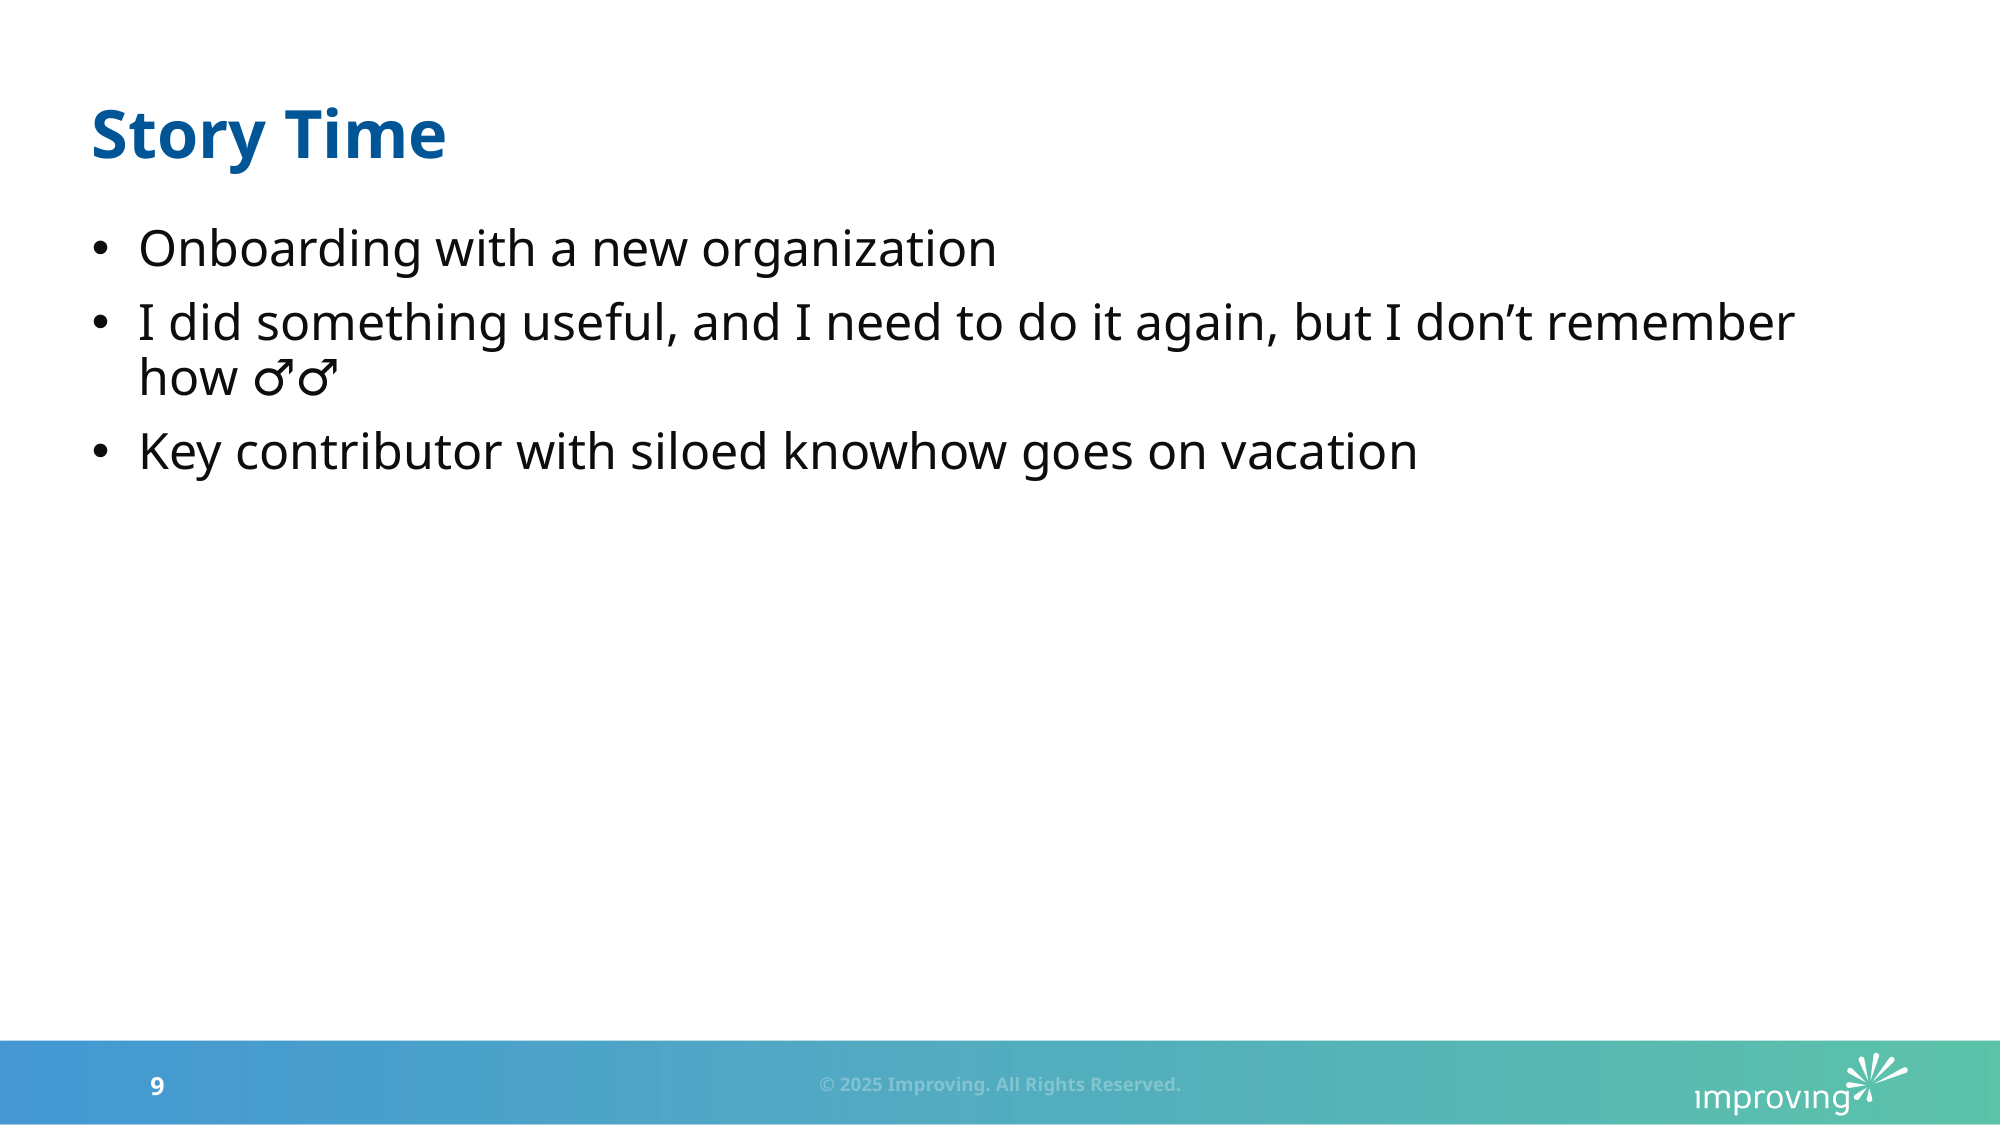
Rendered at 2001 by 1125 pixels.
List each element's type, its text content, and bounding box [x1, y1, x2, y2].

title Story Time [76, 71, 1915, 181]
picture [0, 0, 2000, 1125]
list Onboarding with a new organization I did something useful, and I need to do it again, but I don’t remember how 🤦‍♂️ Key contributor with siloed knowhow goes on vacation [76, 215, 1916, 966]
